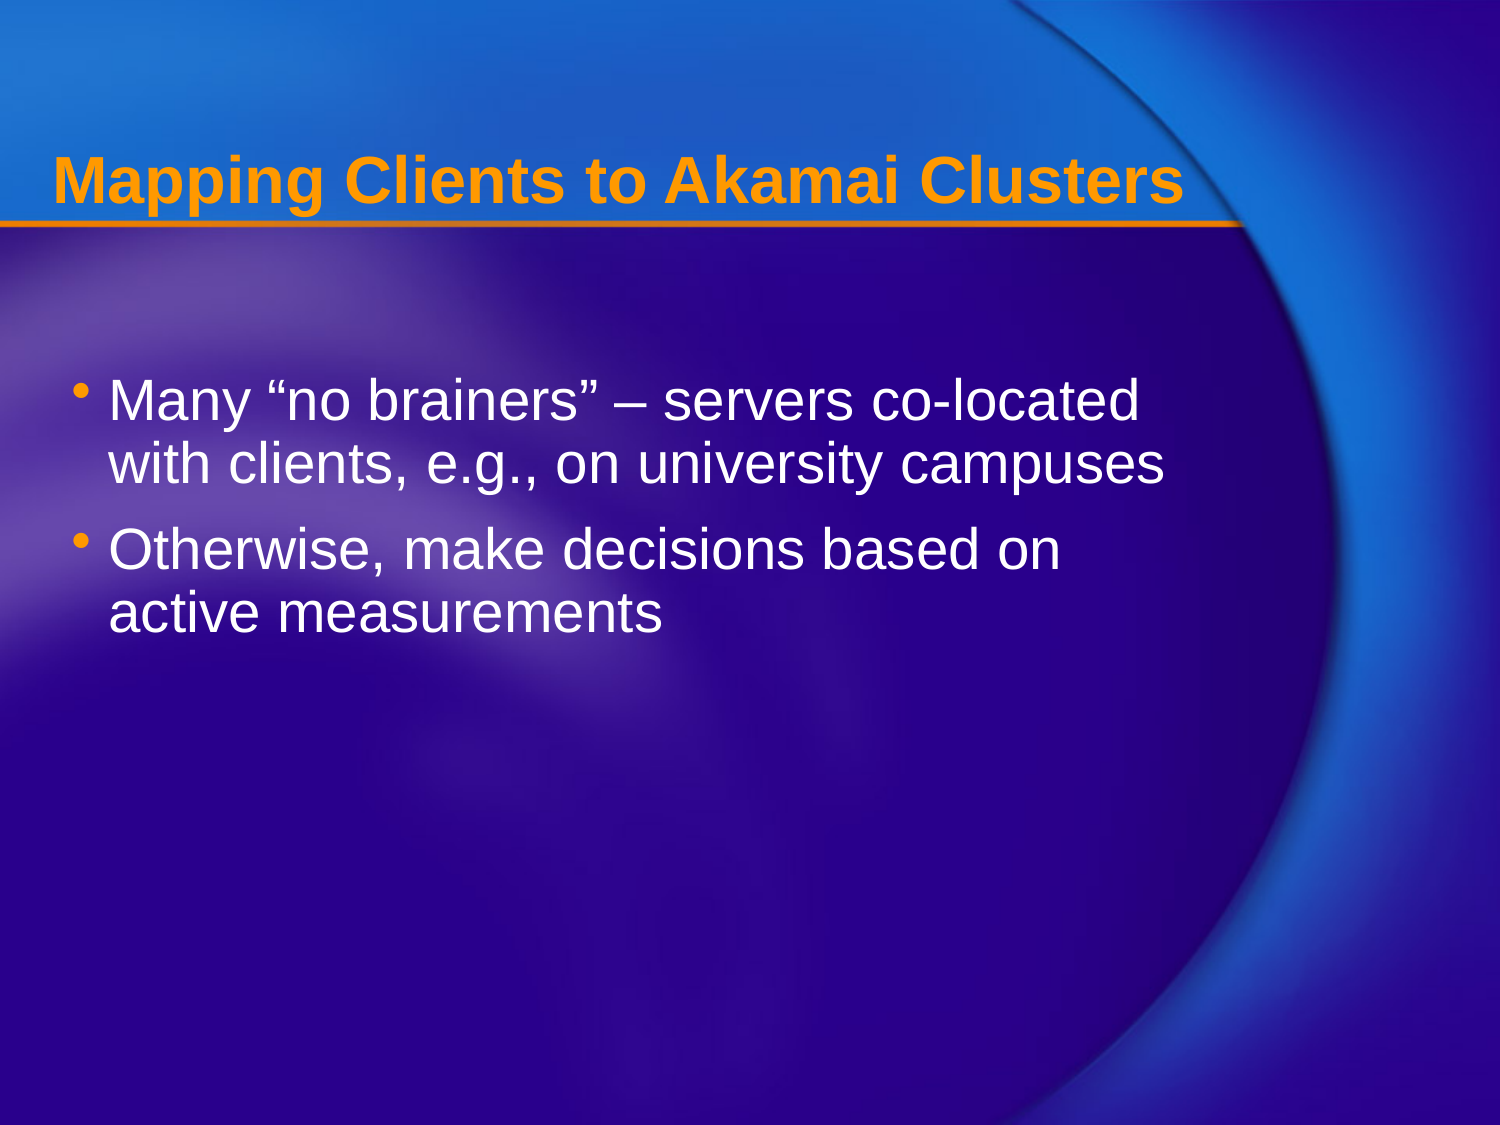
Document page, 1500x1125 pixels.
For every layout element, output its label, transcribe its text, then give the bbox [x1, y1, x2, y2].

picture [0, 0, 1500, 1125]
list Many “no brainers” – servers co-located with clients, e.g., on university campuses Otherwise, make decisions based on active measurements [56, 362, 1194, 1038]
title Mapping Clients to Akamai Clusters [37, 37, 1213, 225]
